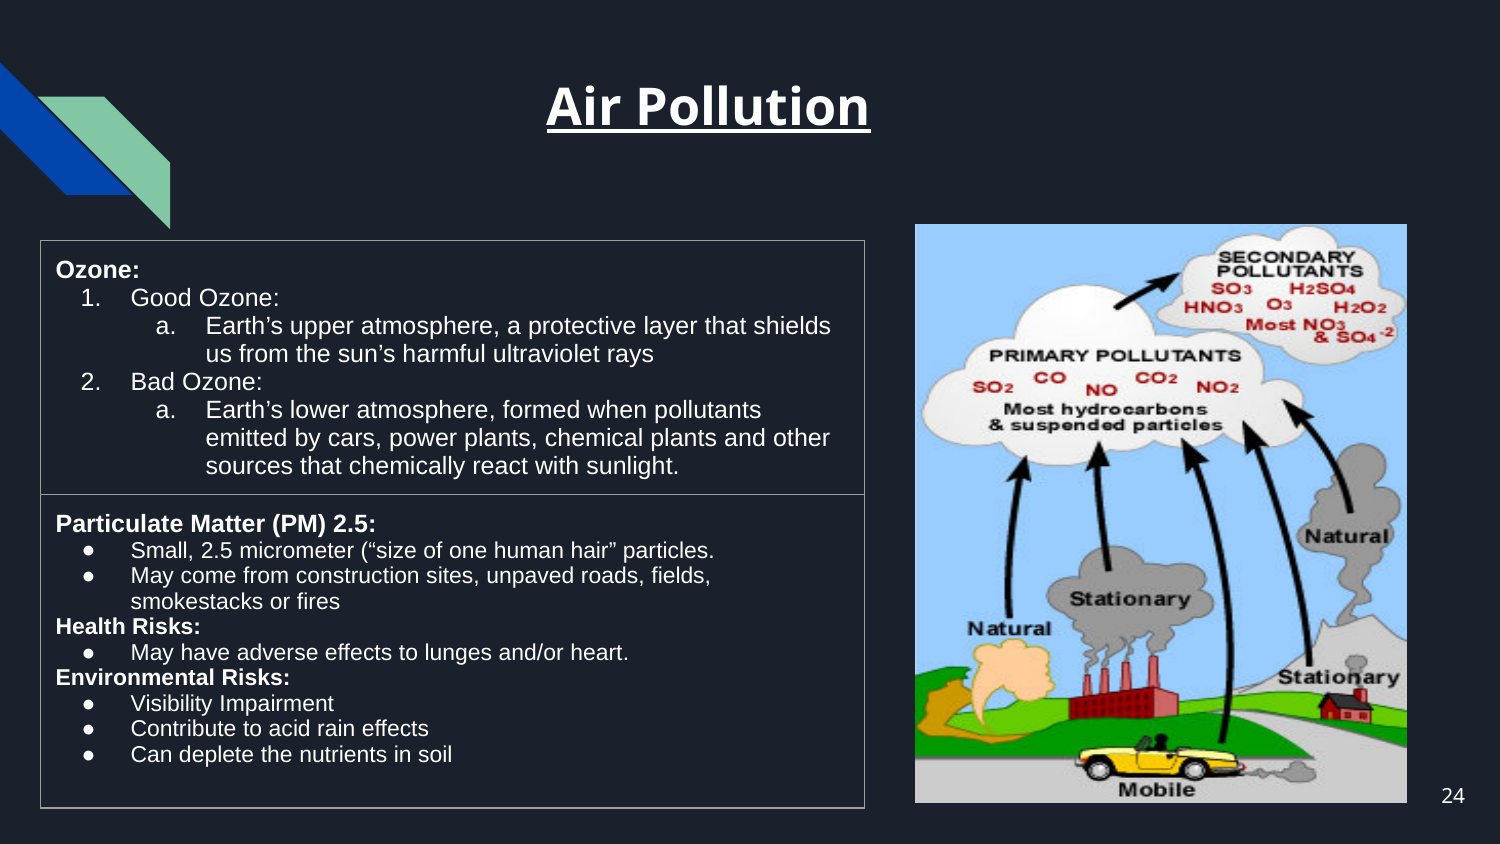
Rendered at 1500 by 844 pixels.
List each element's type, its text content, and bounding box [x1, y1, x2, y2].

table_header Ozone: Good Ozone: Earth’s upper atmosphere, a protective layer that shields us from the sun’s harmful ultraviolet rays Bad Ozone: Earth’s lower atmosphere, formed when pollutants emitted by cars, power plants, chemical plants and other sources that chemically react with sunlight. [41, 241, 864, 494]
slide_number 24 [1389, 764, 1480, 830]
picture [915, 223, 1407, 803]
title Air Pollution [531, 58, 969, 225]
table_cell Particulate Matter (PM) 2.5: Small, 2.5 micrometer (“size of one human hair” particles. May come from construction sites, unpaved roads, fields, smokestacks or fires Health Risks: May have adverse effects to lunges and/or heart. Environmental Risks: Visibility Impairment Contribute to acid rain effects Can deplete the nutrients in soil [41, 495, 864, 807]
